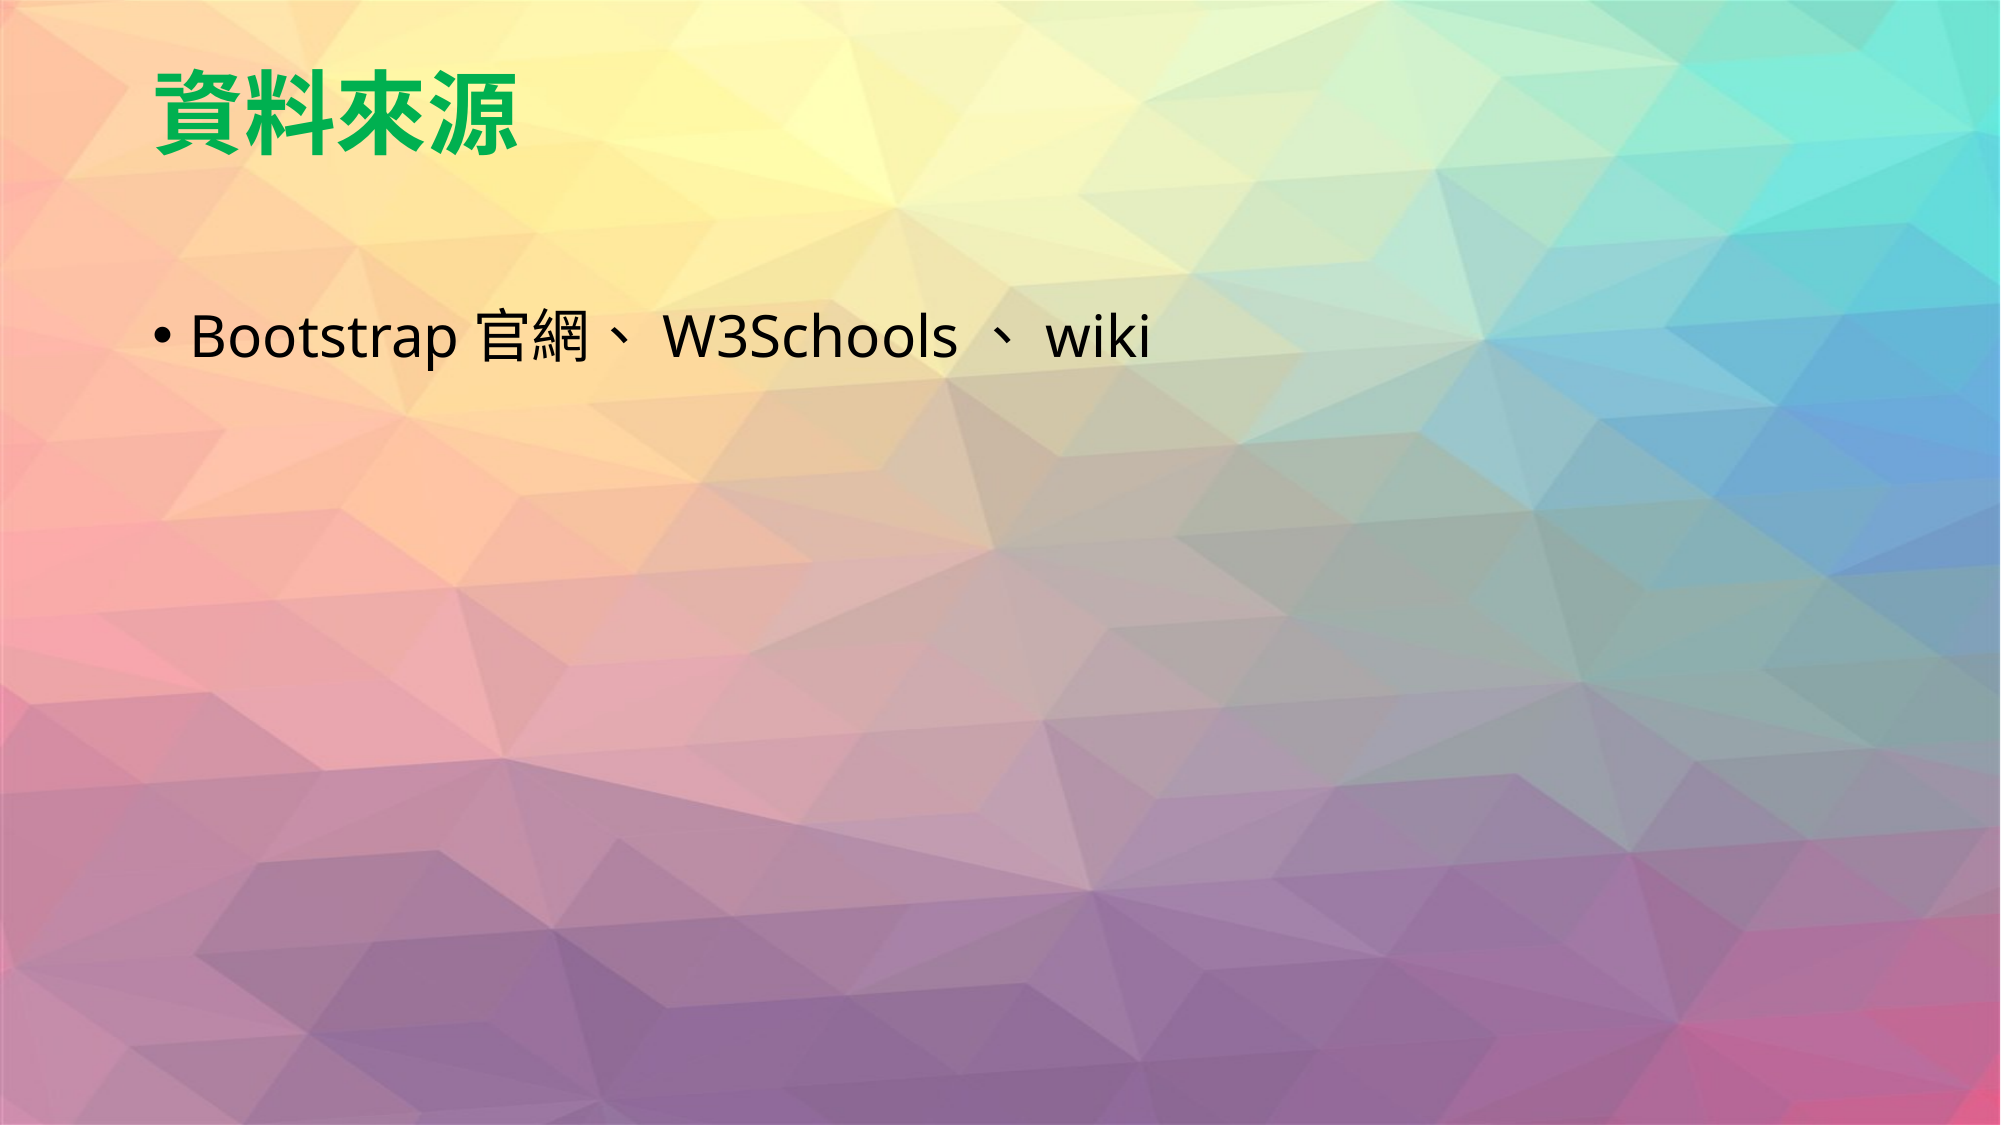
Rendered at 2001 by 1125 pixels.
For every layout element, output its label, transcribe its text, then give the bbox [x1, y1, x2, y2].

list Bootstrap官網、W3Schools、wiki [137, 299, 1863, 1014]
title 資料來源 [137, 64, 1863, 282]
picture [0, 0, 2001, 1125]
